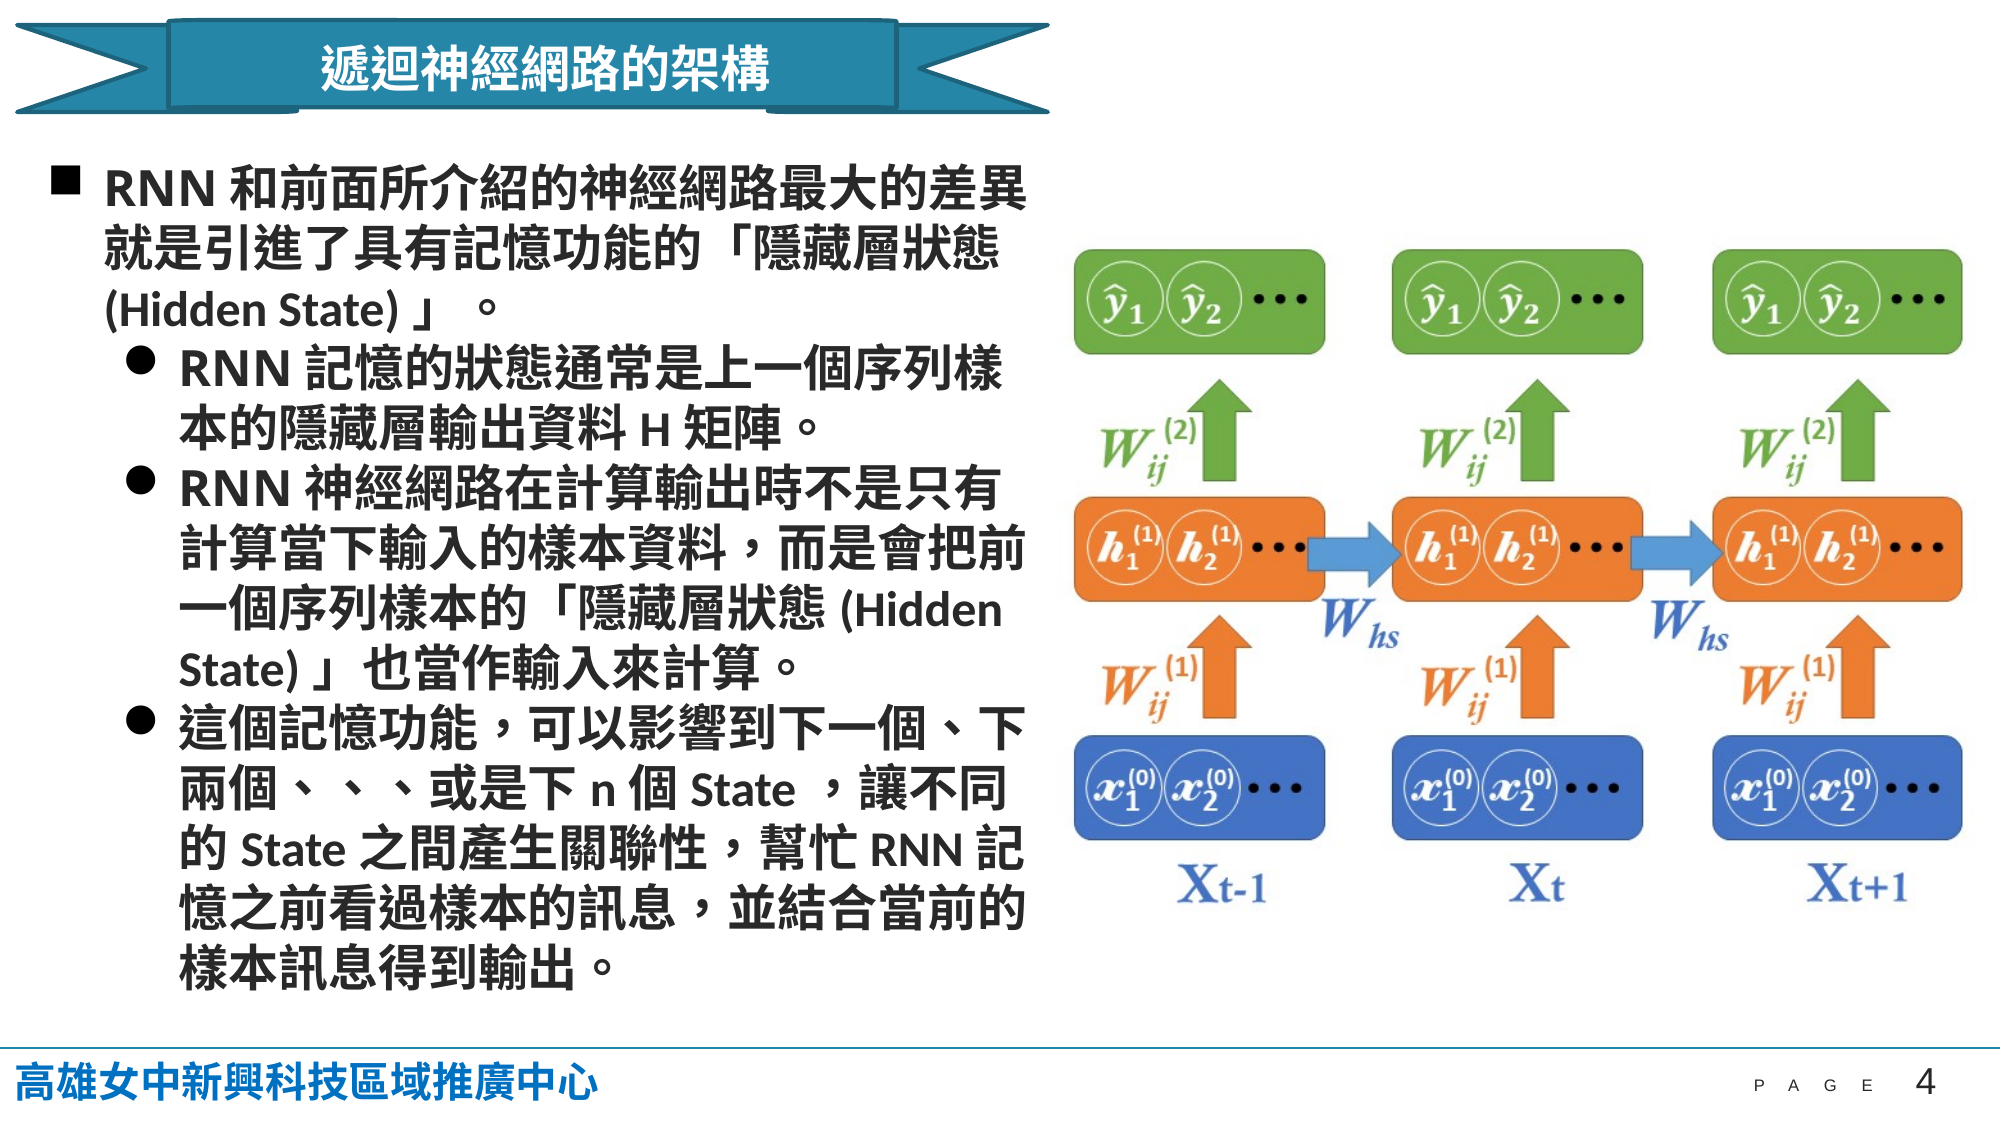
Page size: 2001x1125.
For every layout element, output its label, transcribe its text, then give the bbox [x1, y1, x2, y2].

picture [1053, 228, 1978, 921]
text_box 高雄女中新興科技區域推廣中心 [0, 1057, 636, 1113]
text_box RNN和前面所介紹的神經網路最大的差異就是引進了具有記憶功能的「隱藏層狀態(Hidden State)」。 RNN記憶的狀態通常是上一個序列樣本的隱藏層輸出資料H矩陣。 RNN神經網路在計算輸出時不是只有計算當下輸入的樣本資料，而是會把前一個序列樣本的「隱藏層狀態(Hidden State)」也當作輸入來計算。 這個記憶功能，可以影響到下一個、下兩個、、、或是下n個State，讓不同的State之間產生關聯性，幫忙RNN記憶之前看過樣本的訊息，並結合當前的樣本訊息得到輸出。 [32, 149, 1054, 1005]
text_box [16, 19, 1049, 113]
